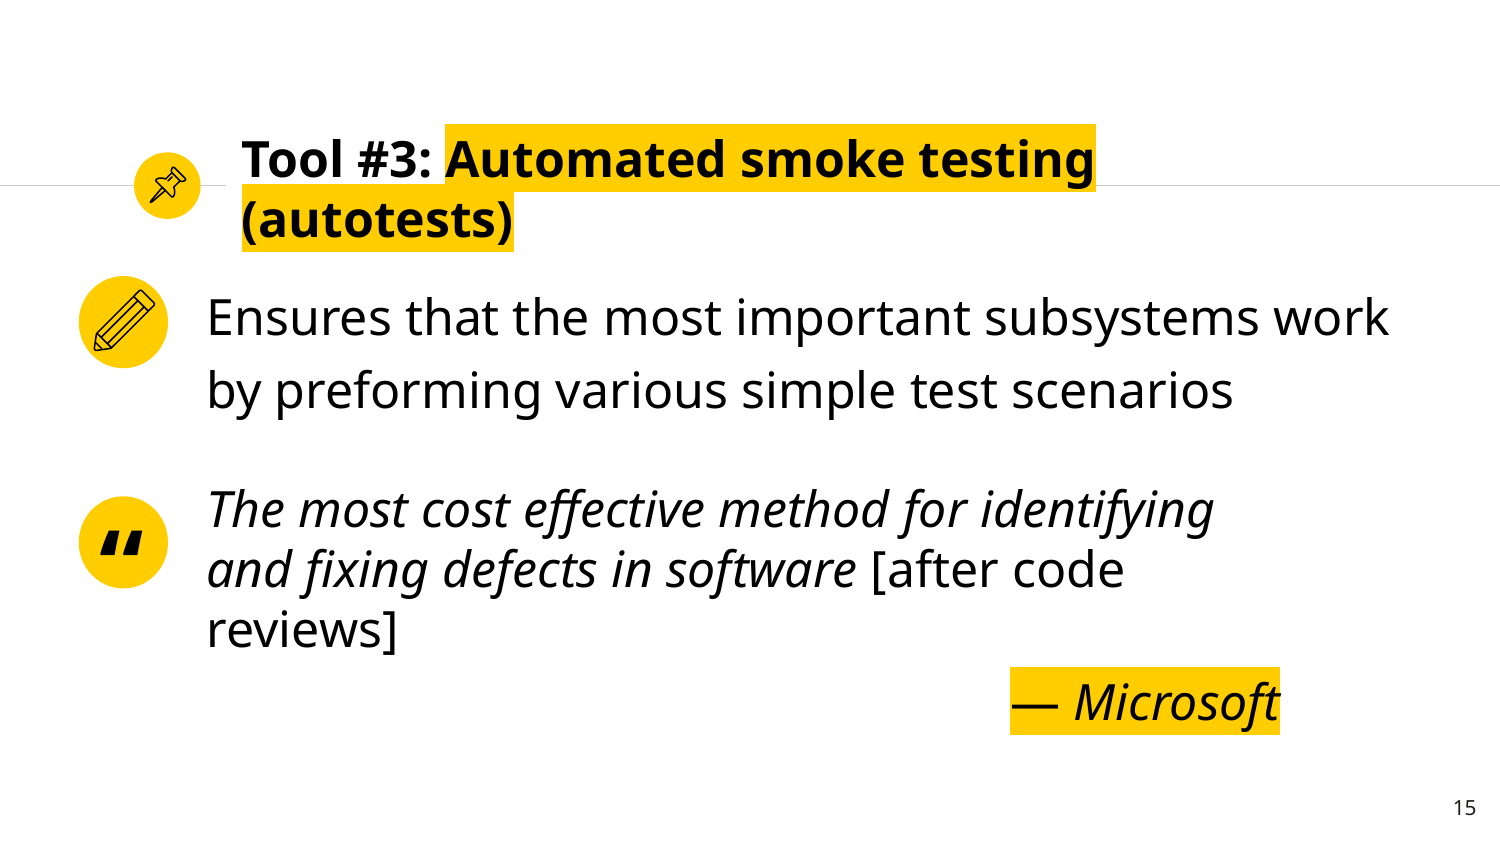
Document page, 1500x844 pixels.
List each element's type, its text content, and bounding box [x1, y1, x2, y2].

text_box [94, 289, 155, 351]
text_box [160, 295, 169, 349]
text_box [160, 516, 169, 569]
slide_number 15 [1401, 779, 1492, 844]
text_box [150, 166, 186, 203]
text_box “ [85, 495, 160, 631]
text_box The most cost effective method for identifying and fixing defects in software [after code reviews] — Microsoft [191, 462, 1309, 688]
text_box [78, 276, 155, 351]
list Ensures that the most important subsystems work by preforming various simple test scenarios [191, 270, 1456, 434]
text_box [78, 518, 85, 566]
title Tool #3: Automated smoke testing (autotests) [226, 151, 1381, 223]
text_box [95, 358, 151, 369]
